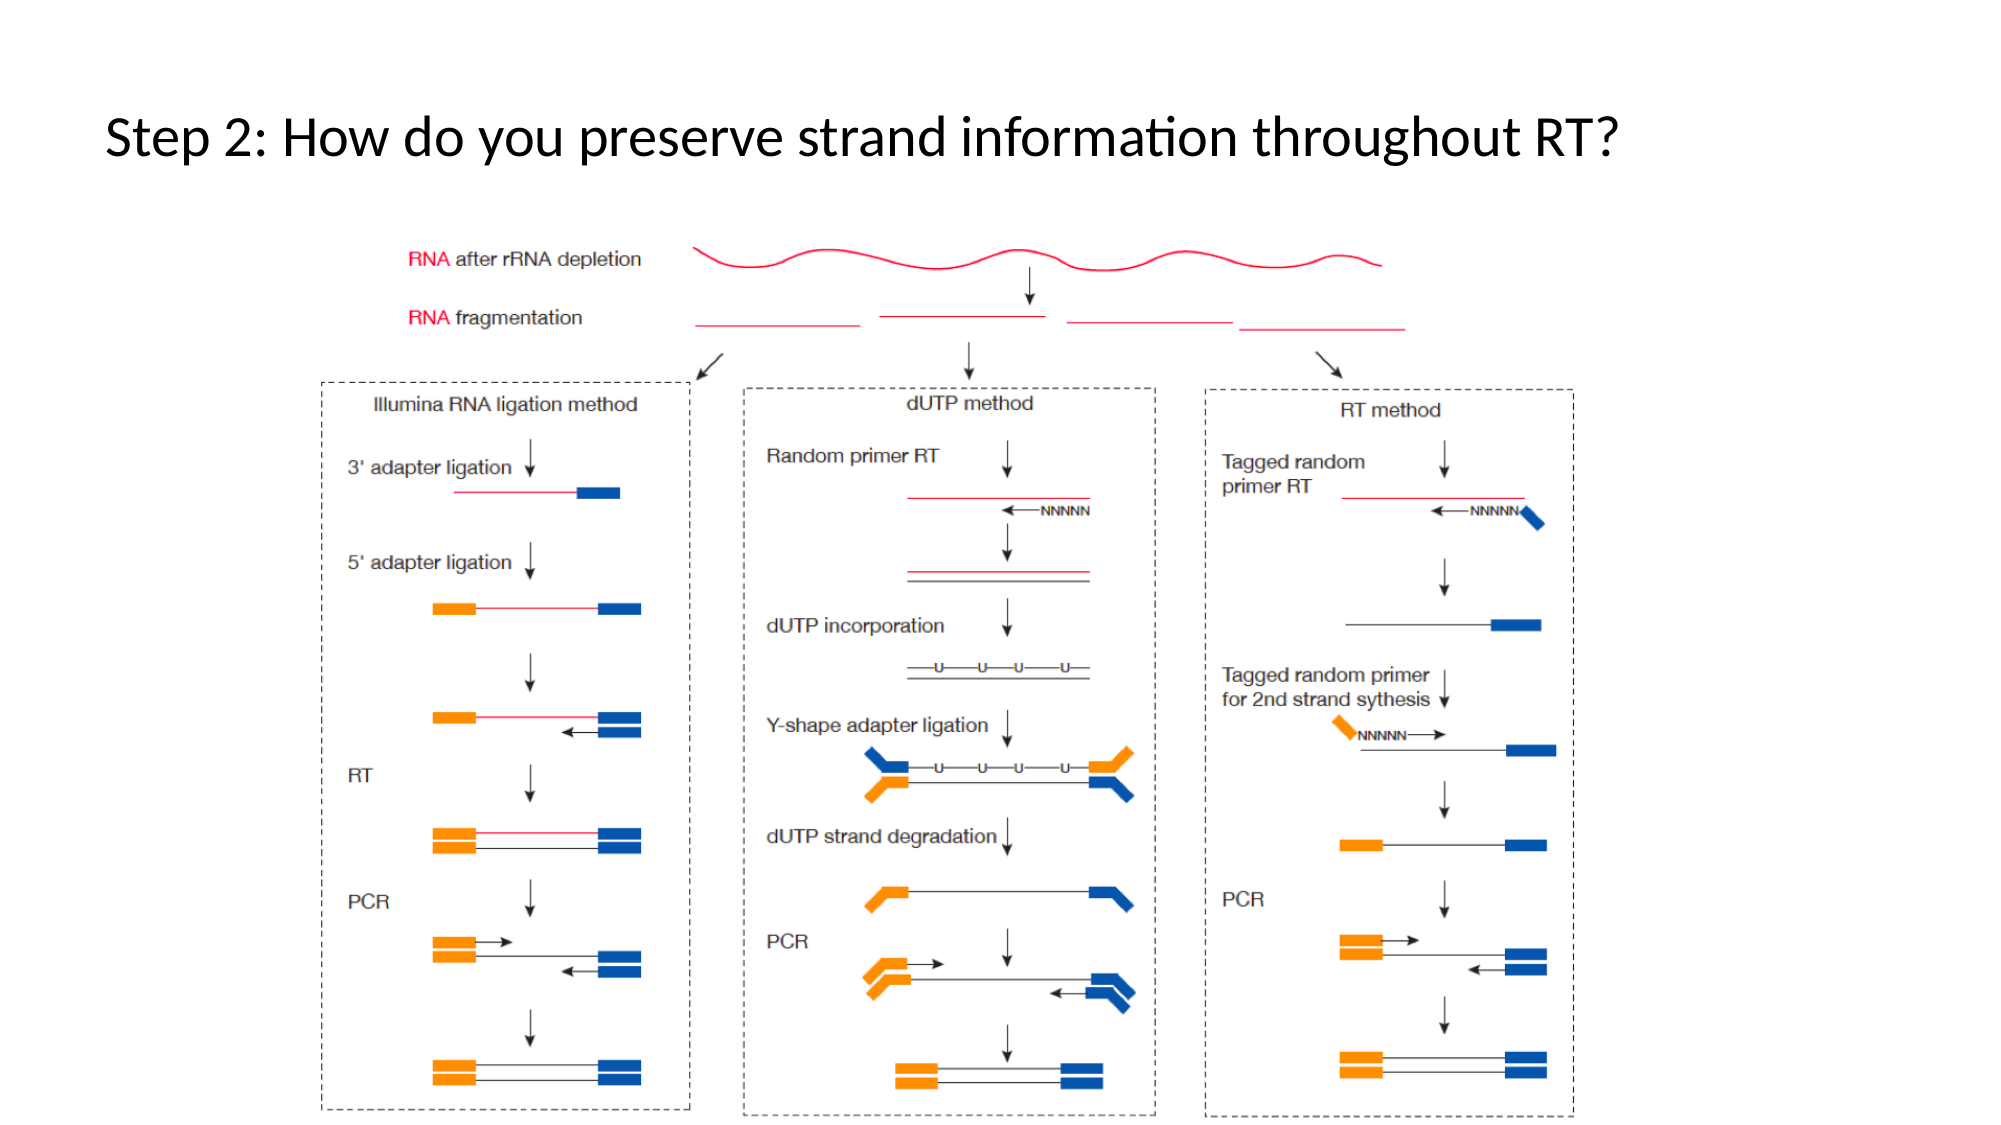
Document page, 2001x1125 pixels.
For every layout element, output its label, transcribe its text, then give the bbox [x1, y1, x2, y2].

picture [297, 222, 1596, 1125]
text_box Step 2: How do you preserve strand information throughout RT? [90, 91, 1637, 221]
